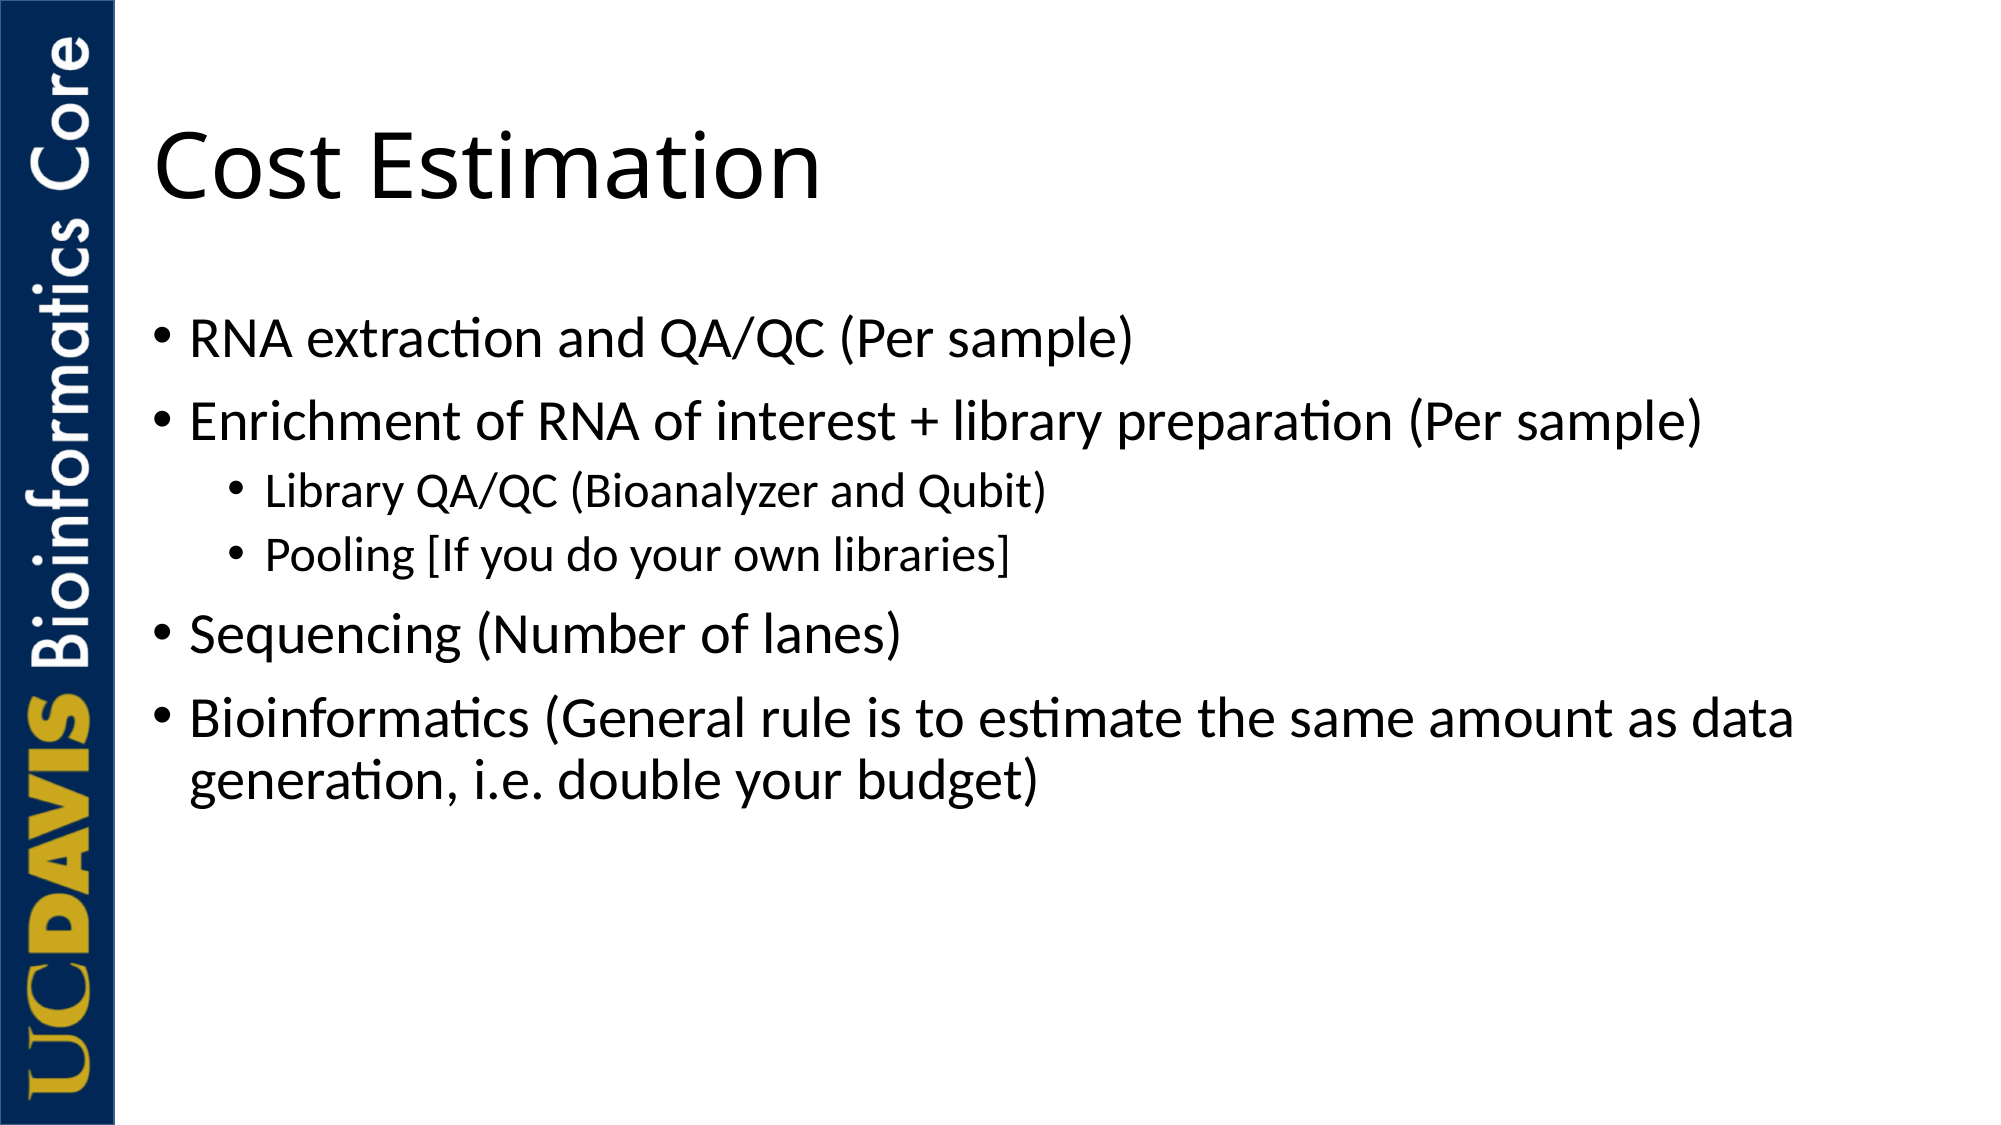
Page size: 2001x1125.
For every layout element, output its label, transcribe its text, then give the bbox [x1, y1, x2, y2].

list RNA extraction and QA/QC (Per sample) Enrichment of RNA of interest + library preparation (Per sample) Library QA/QC (Bioanalyzer and Qubit) Pooling [If you do your own libraries] Sequencing (Number of lanes) Bioinformatics (General rule is to estimate the same amount as data generation, i.e. double your budget) [137, 299, 1863, 1014]
title Cost Estimation [137, 59, 1863, 278]
picture [8, 0, 112, 1121]
